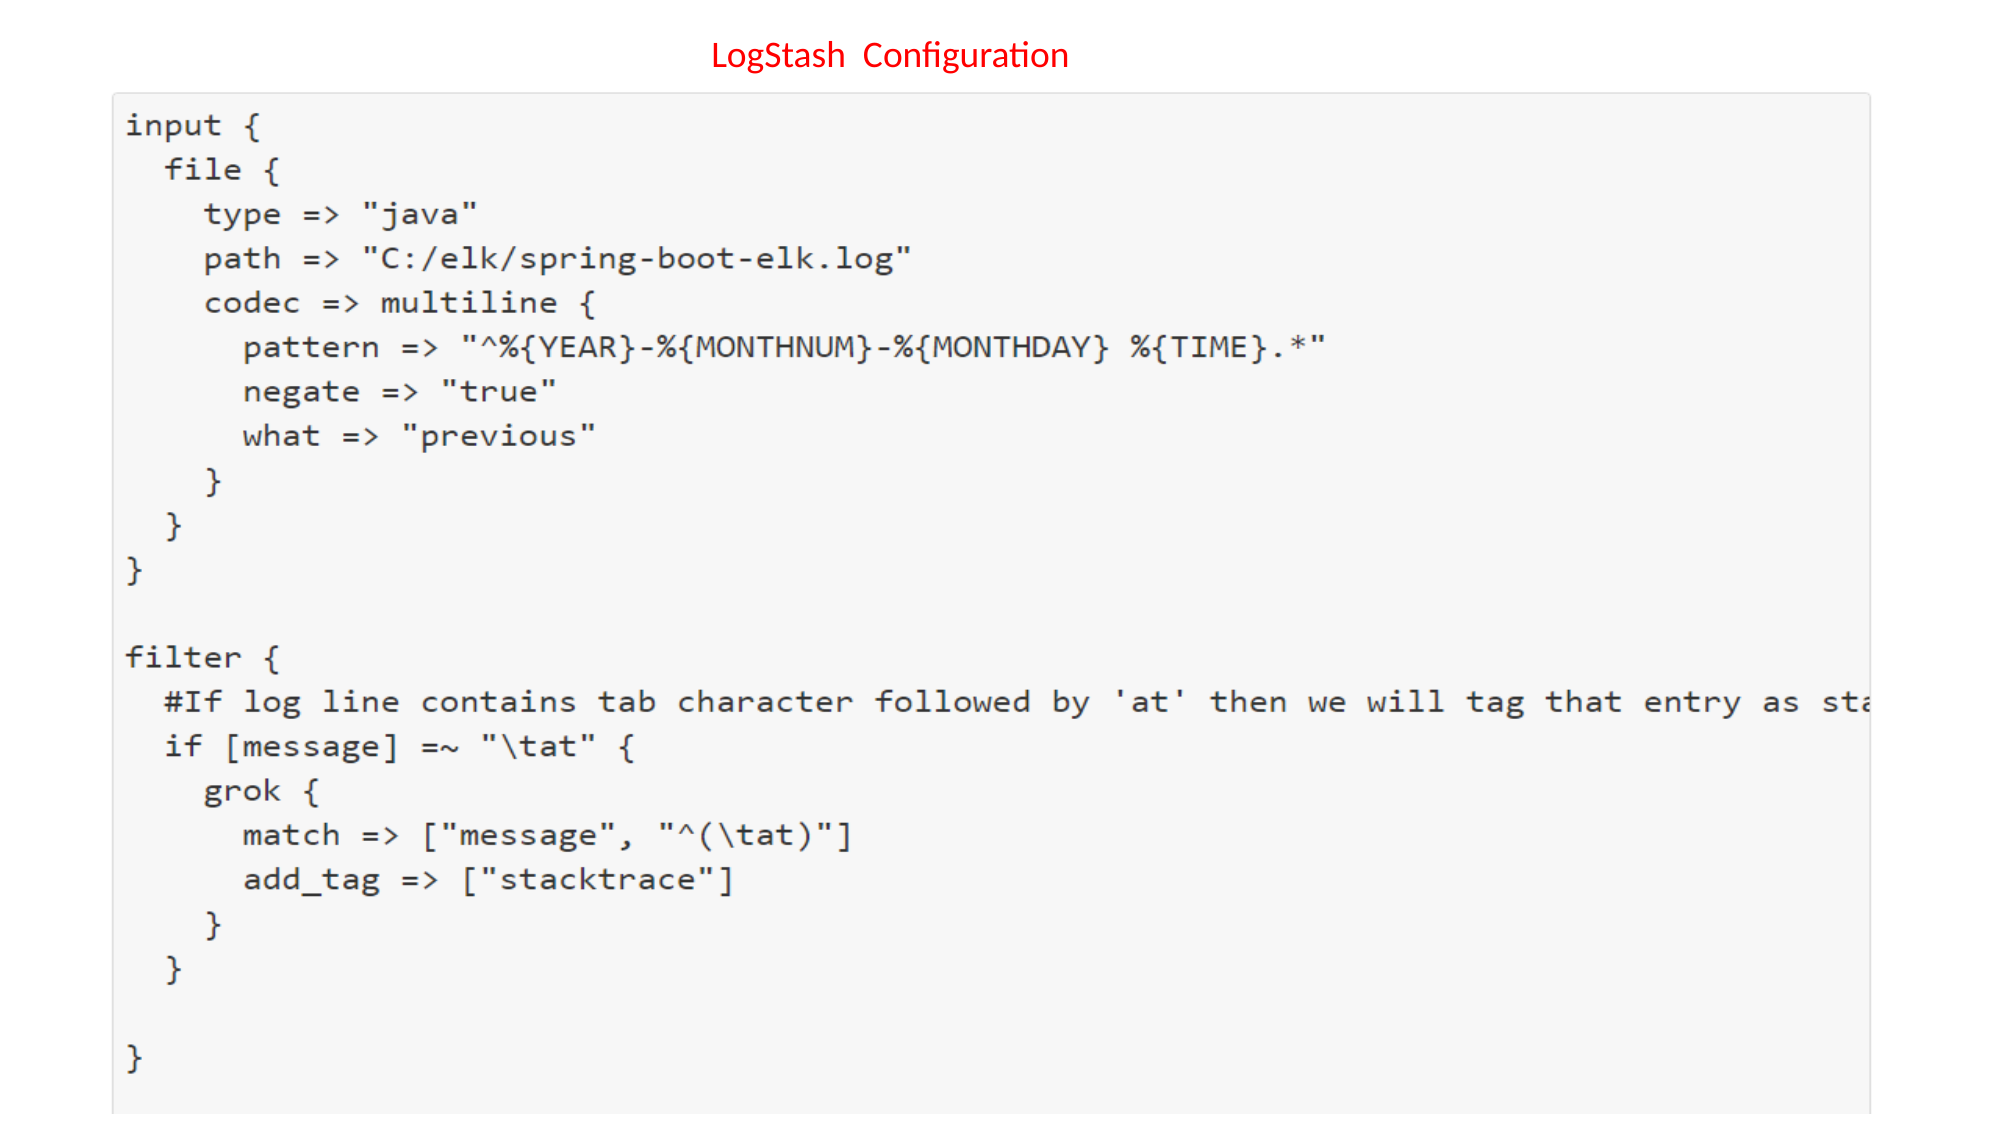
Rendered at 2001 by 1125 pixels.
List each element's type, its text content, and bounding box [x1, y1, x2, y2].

text_box LogStash Configuration [368, 16, 1413, 87]
picture [106, 87, 1876, 1114]
